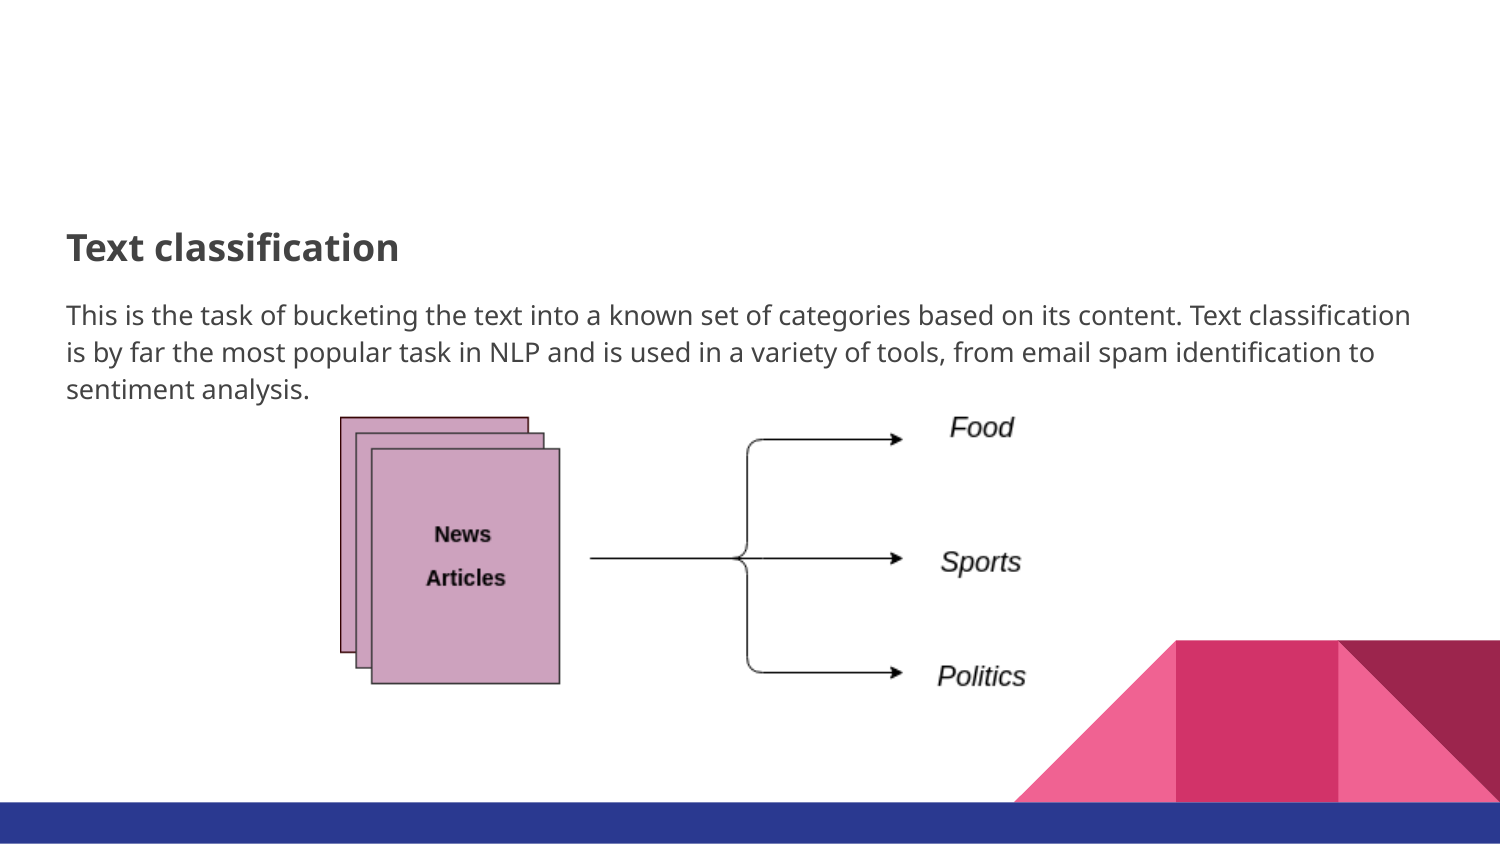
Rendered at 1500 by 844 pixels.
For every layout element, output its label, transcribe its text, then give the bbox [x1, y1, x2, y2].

list Text classification This is the task of bucketing the text into a known set of categories based on its content. Text classification is by far the most popular task in NLP and is used in a variety of tools, from email spam identification to sentiment analysis. [51, 201, 1449, 750]
picture [340, 392, 1062, 706]
